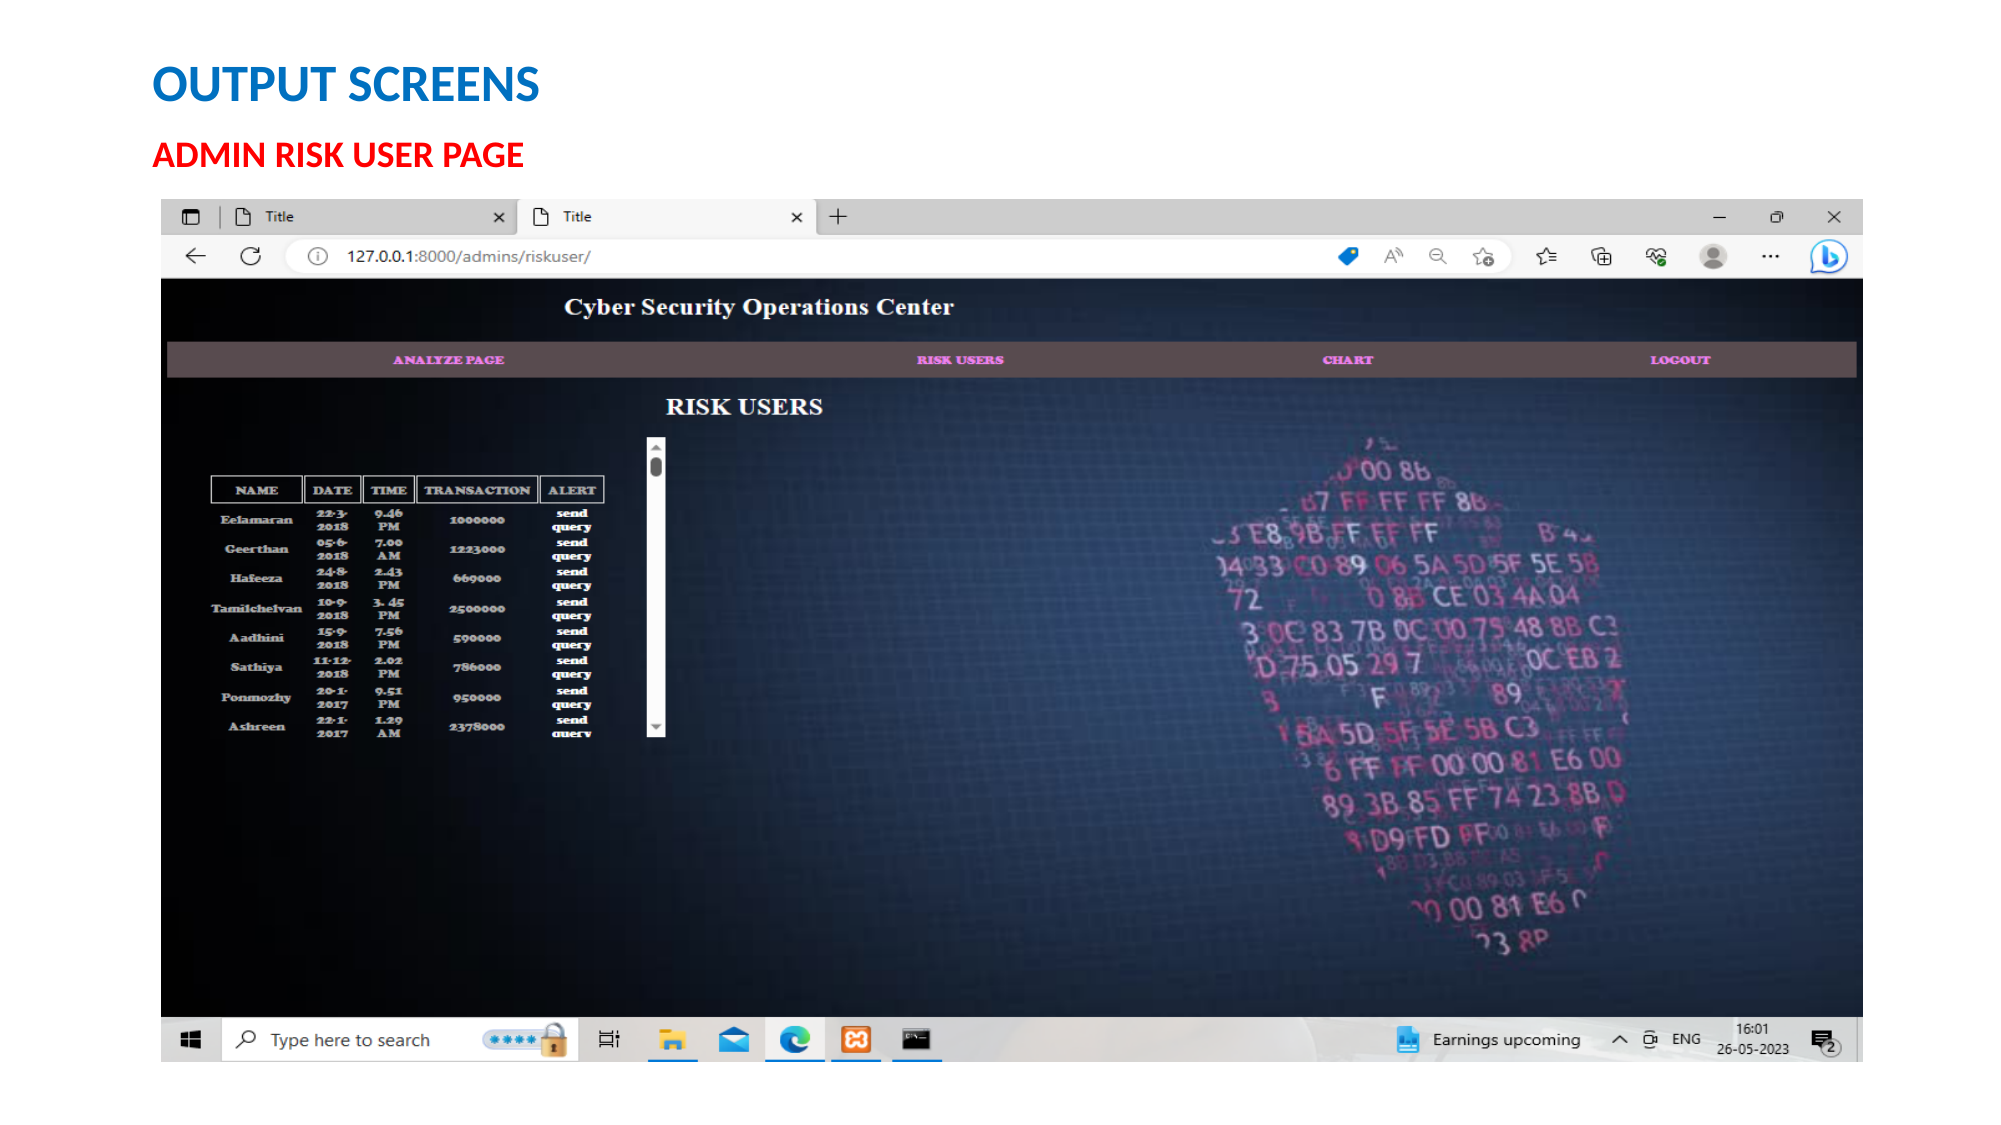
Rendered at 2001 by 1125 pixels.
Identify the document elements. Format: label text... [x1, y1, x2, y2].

picture [161, 199, 1863, 1062]
title OUTPUT SCREENS [137, 48, 1863, 122]
list ADMIN RISK USER PAGE [137, 122, 1955, 1125]
